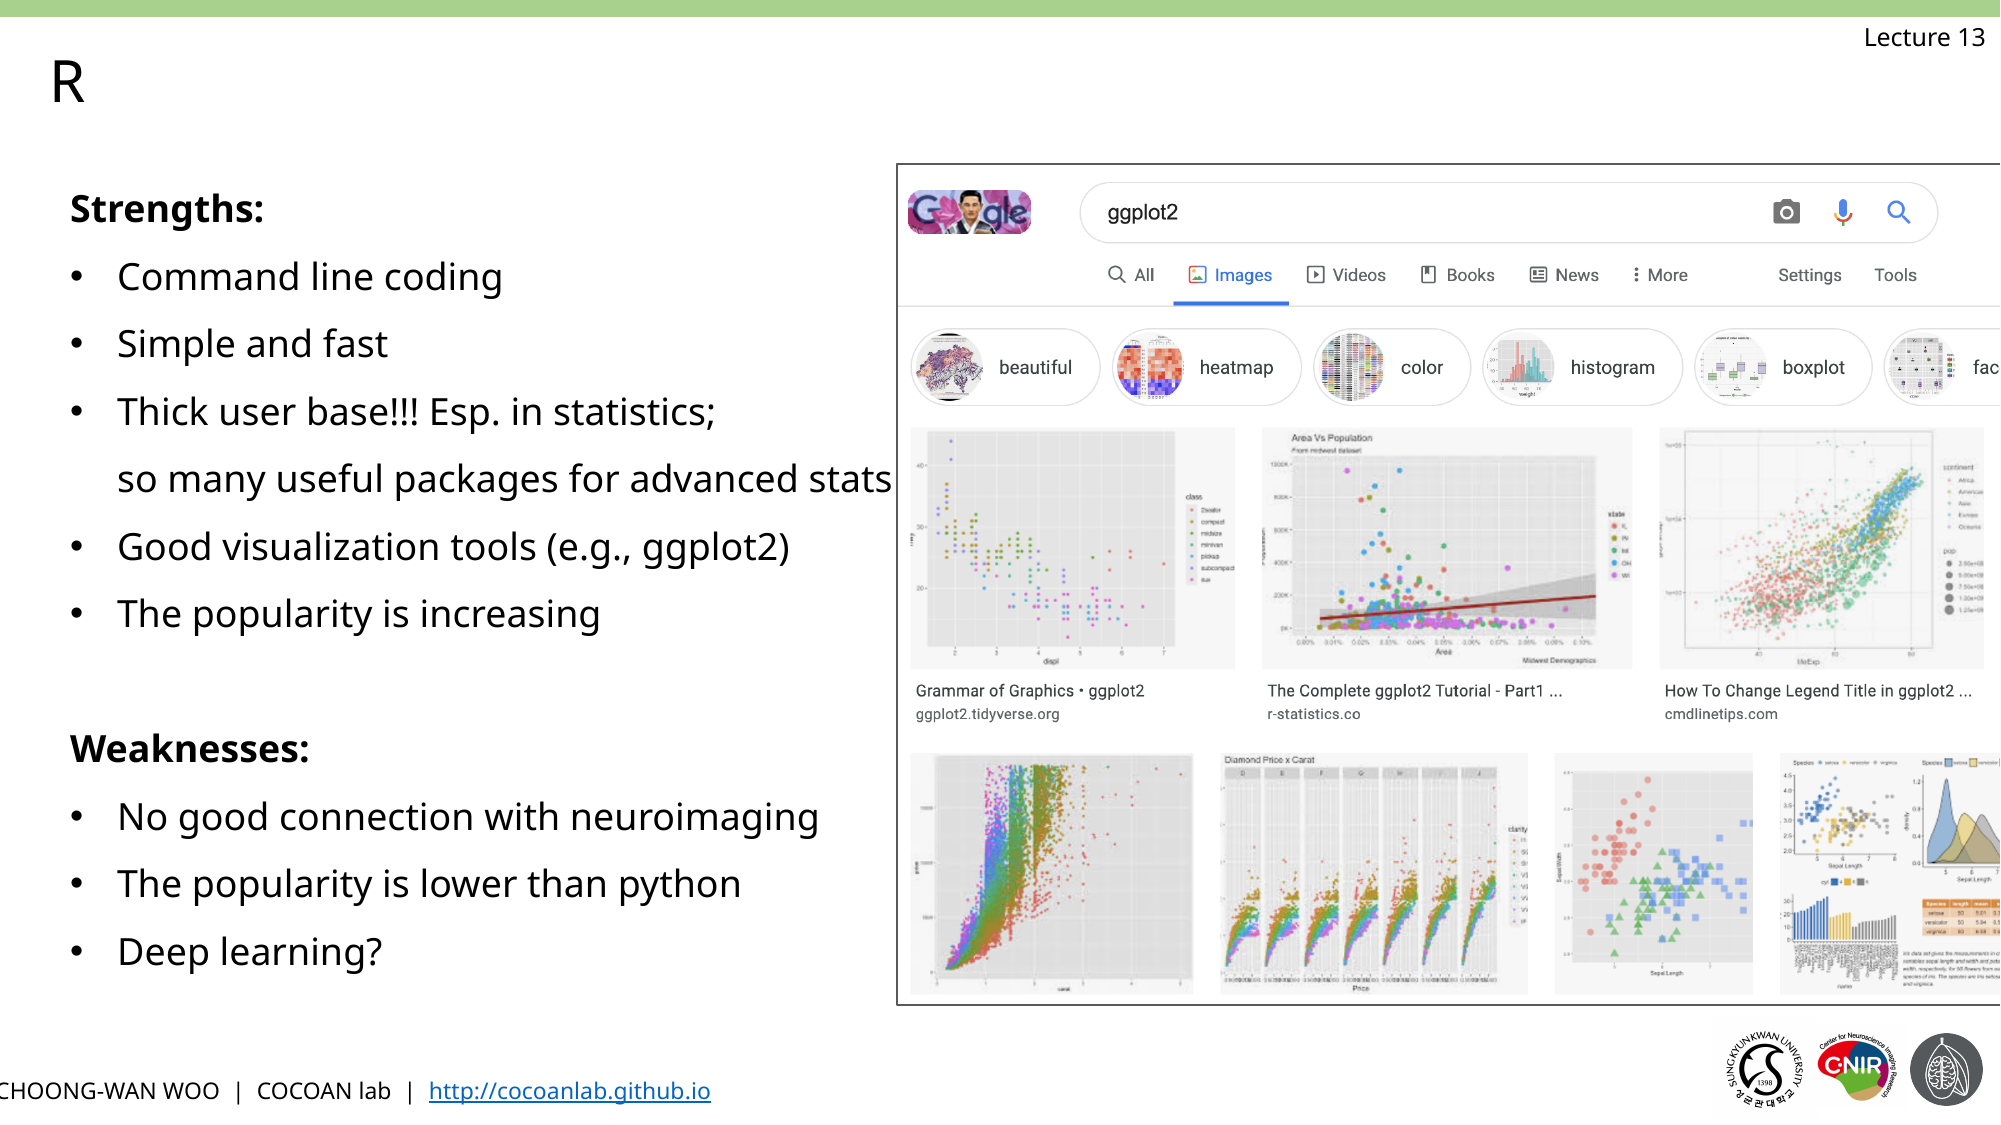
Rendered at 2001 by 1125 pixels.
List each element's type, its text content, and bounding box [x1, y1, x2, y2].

text_box Lecture 13 [1623, 13, 2000, 59]
text_box R [34, 36, 101, 122]
text_box Strengths: Command line coding Simple and fast Thick user base!!! Esp. in statistics; so many useful packages for advanced stats Good visualization tools (e.g., ggplot2) The popularity is increasing Weaknesses: No good connection with neuroimaging The popularity is lower than python Deep learning? [55, 155, 909, 981]
text_box [0, 0, 2000, 18]
picture [898, 164, 2000, 1005]
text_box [1709, 1014, 1983, 1125]
text_box CHOONG-WAN WOO | COCOAN lab | http://cocoanlab.github.io [0, 1069, 727, 1116]
